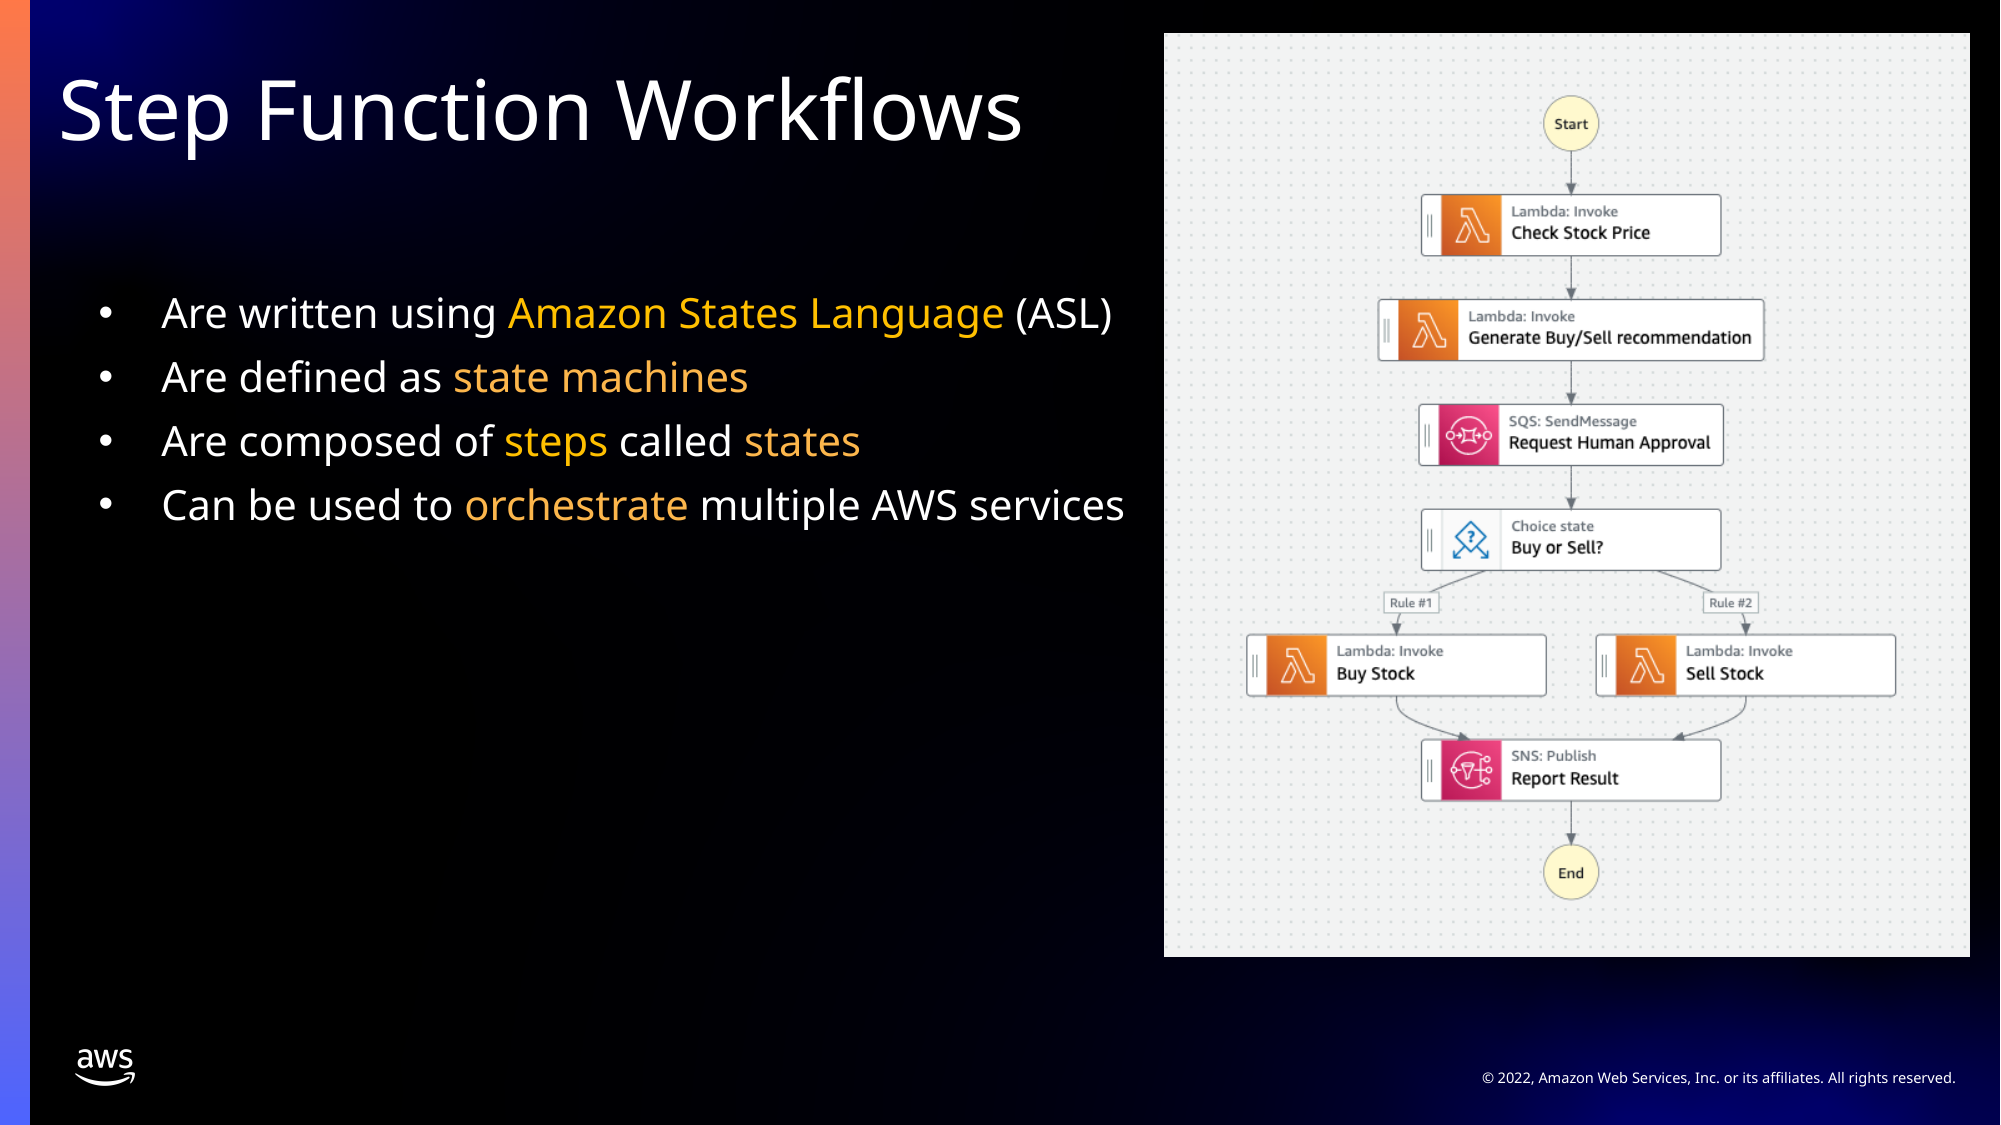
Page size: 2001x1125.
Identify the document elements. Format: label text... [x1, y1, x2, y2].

table_header Charts [0, 22, 30, 26]
title Step Function Workflows [43, 60, 1163, 167]
picture [30, 0, 2000, 1125]
text_box Are written using Amazon States Language (ASL) Are defined as state machines Are composed of steps called states Can be used to orchestrate multiple AWS services [83, 279, 1163, 536]
